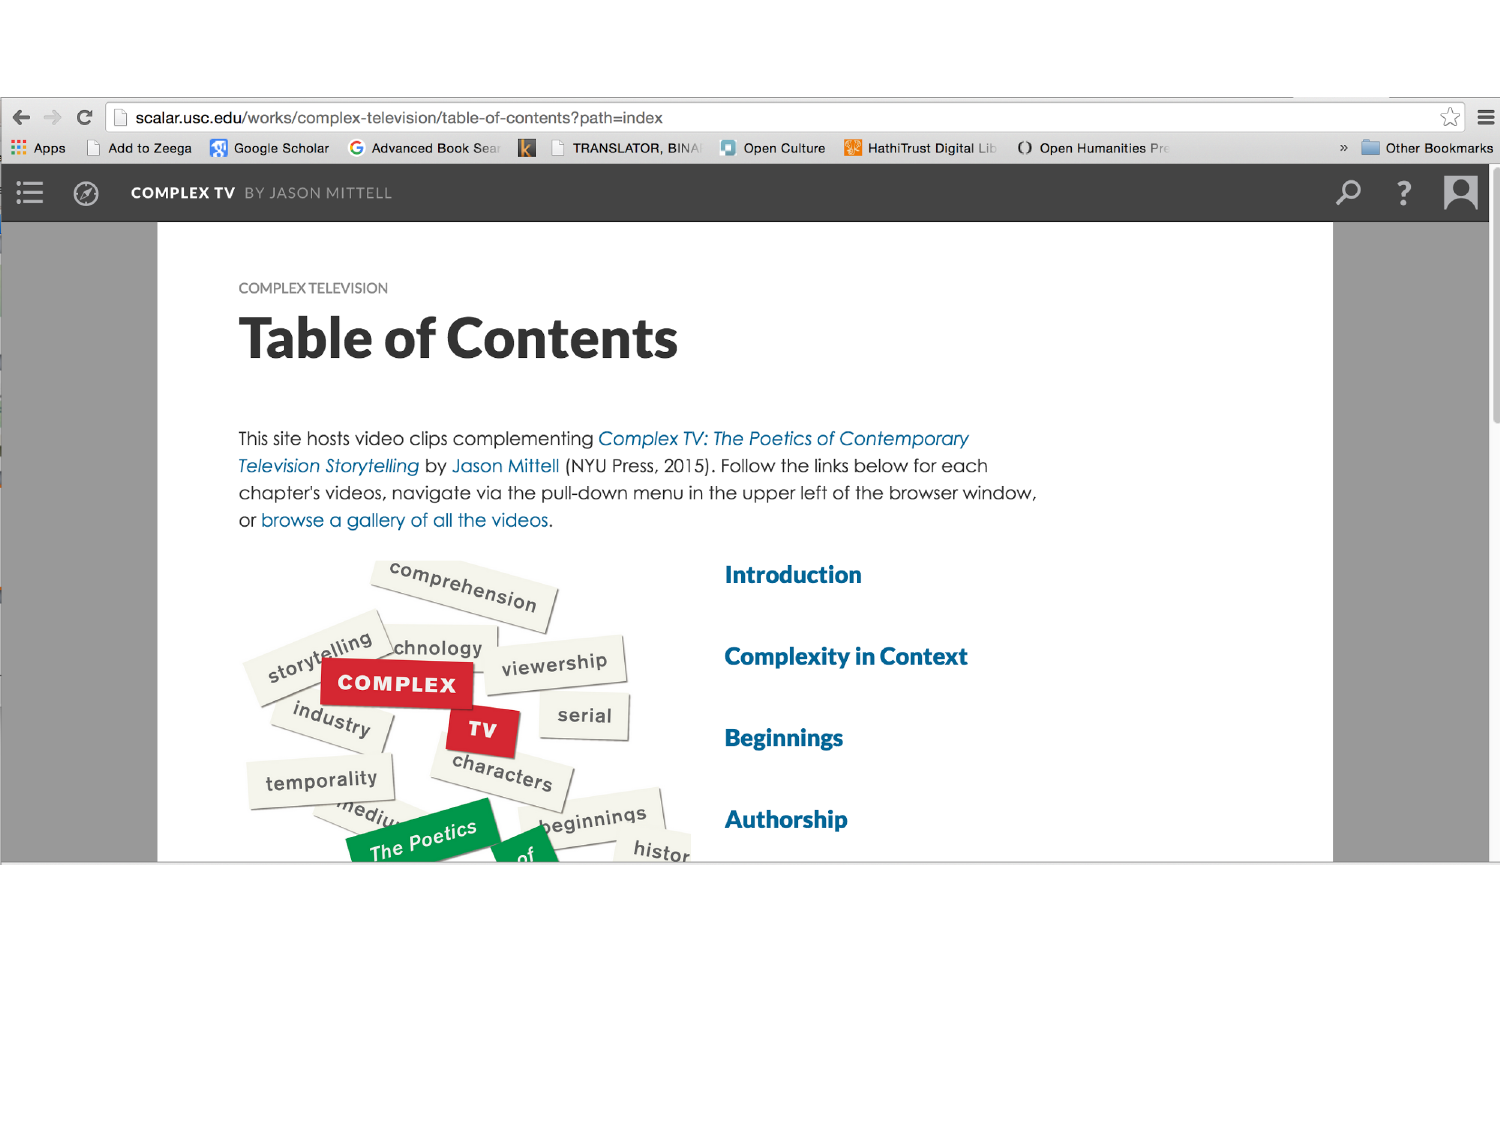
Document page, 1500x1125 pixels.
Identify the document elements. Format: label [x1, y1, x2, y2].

picture [0, 97, 1500, 865]
